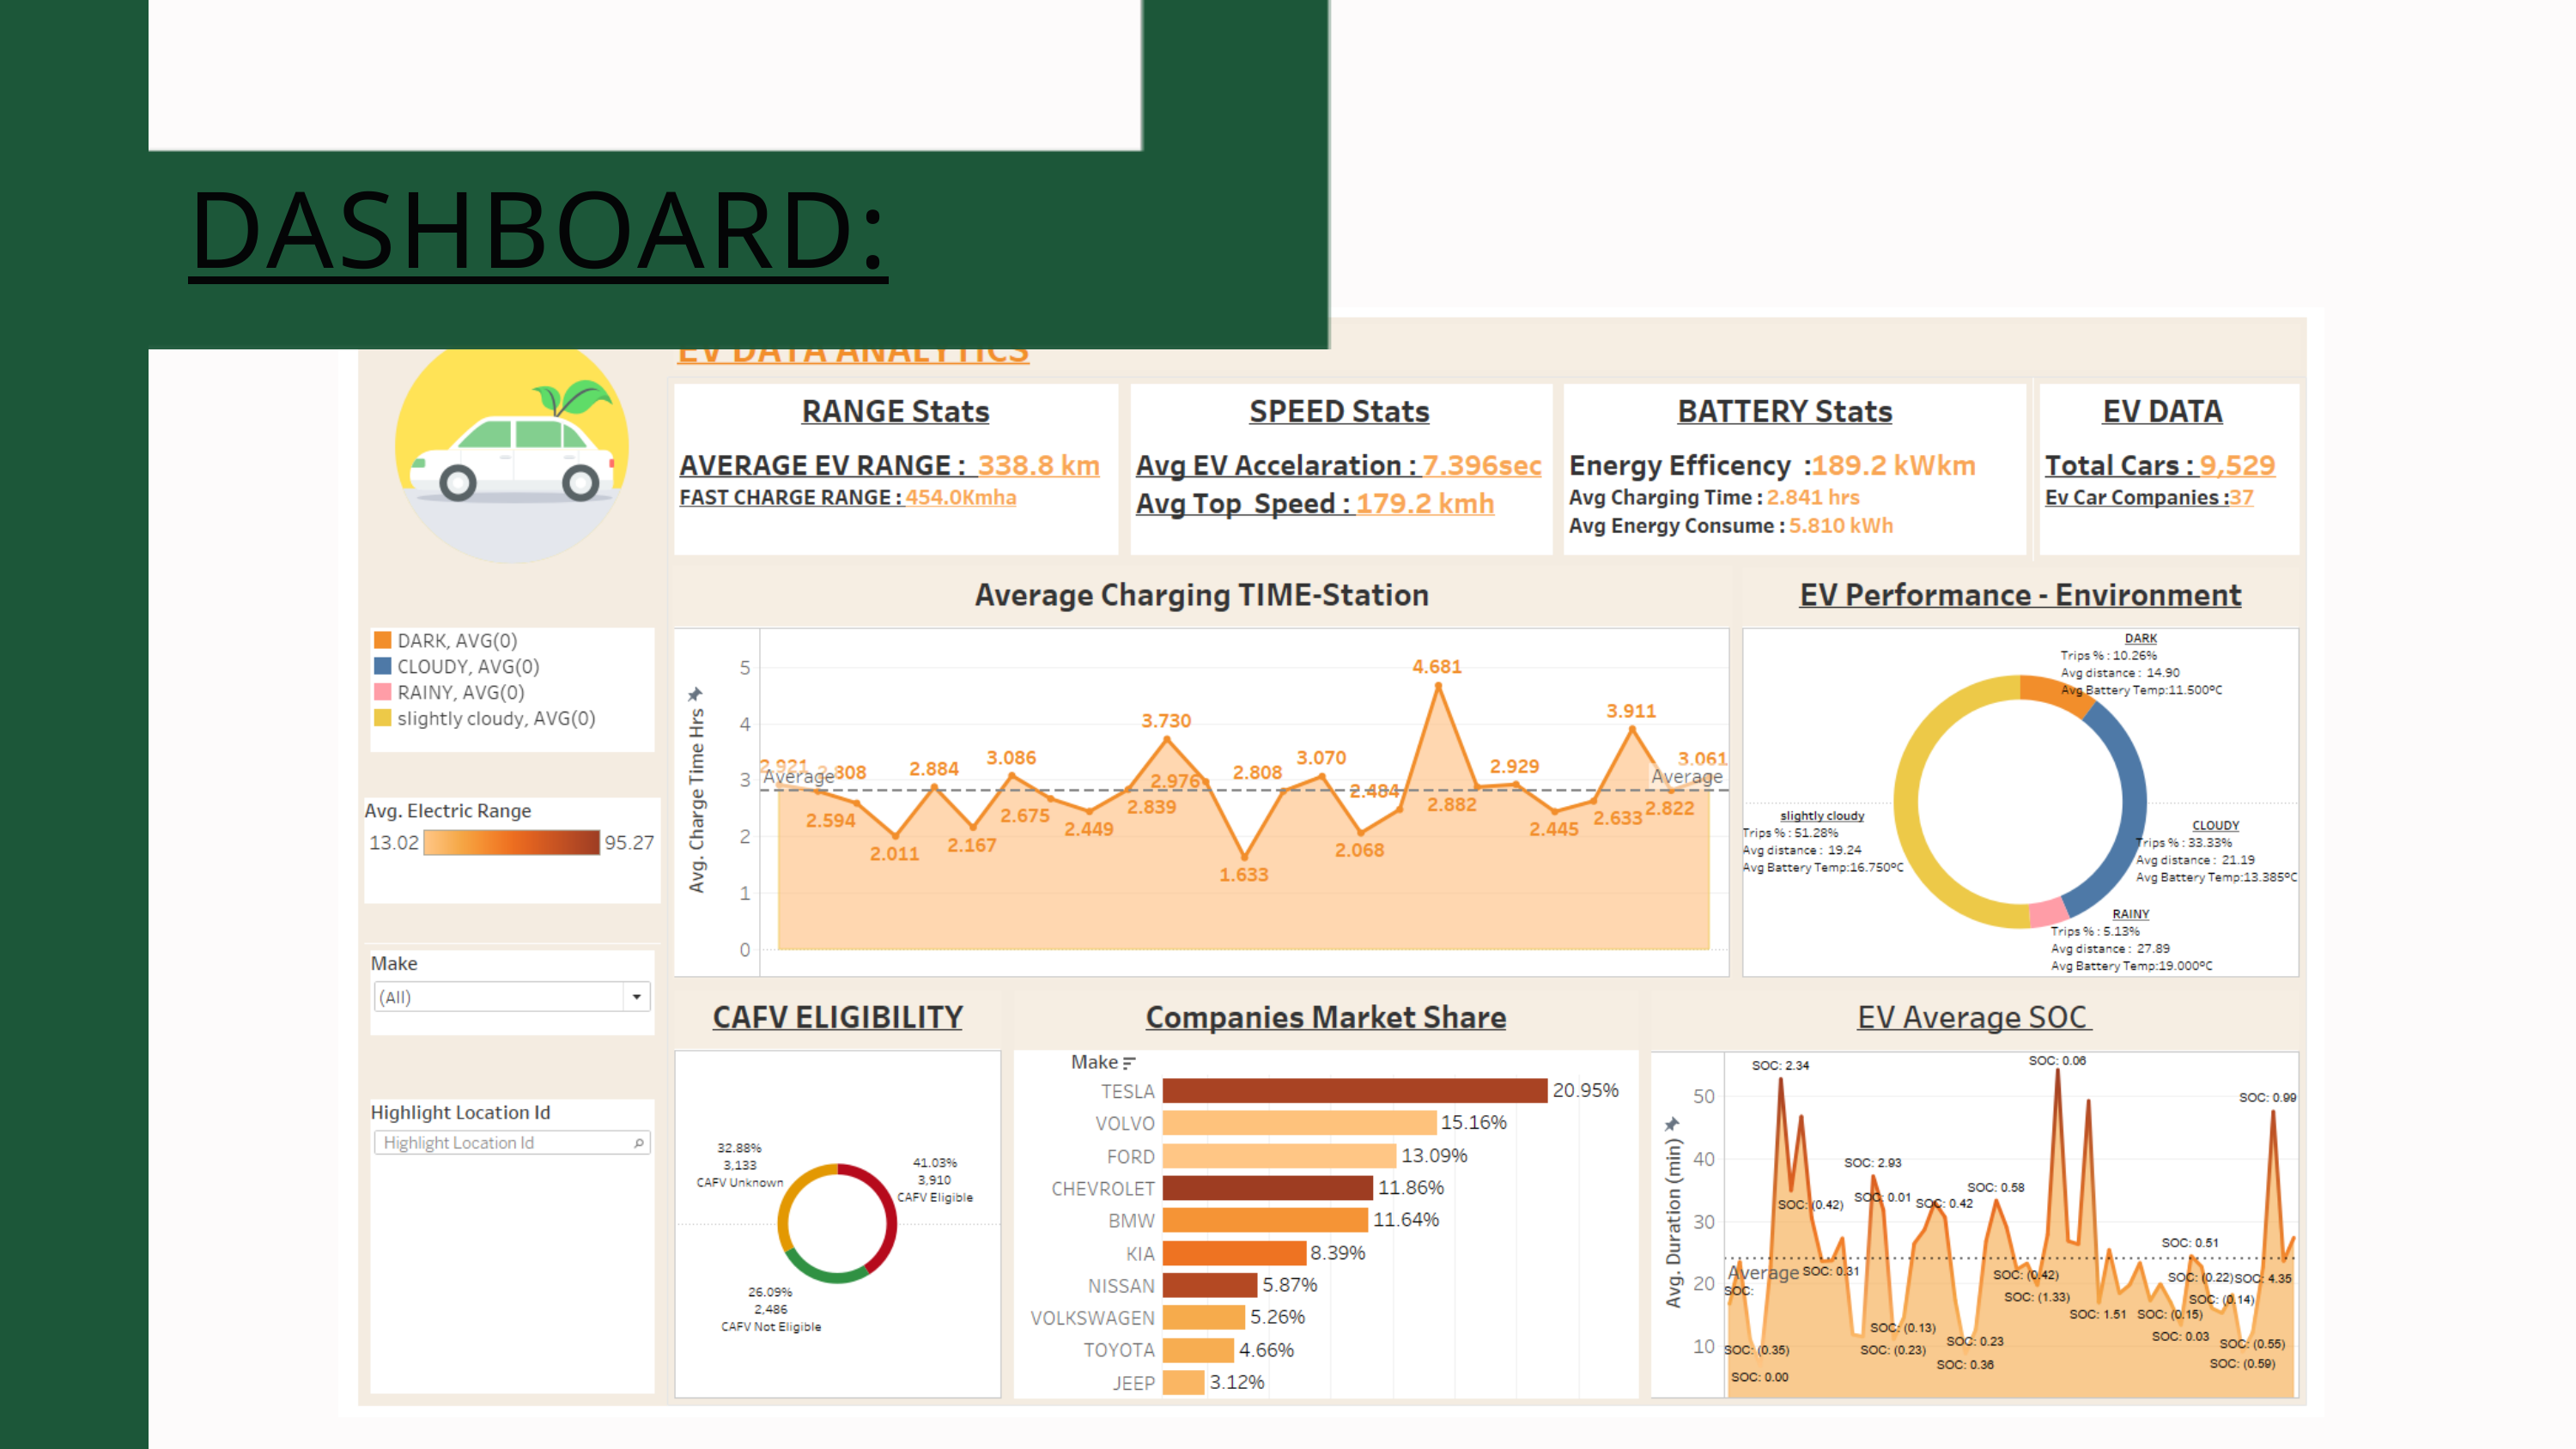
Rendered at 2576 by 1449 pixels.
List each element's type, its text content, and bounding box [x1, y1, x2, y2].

text_box [155, 0, 1332, 349]
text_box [0, 0, 149, 1449]
text_box DASHBOARD: [187, 184, 957, 290]
text_box [337, 307, 2324, 1417]
